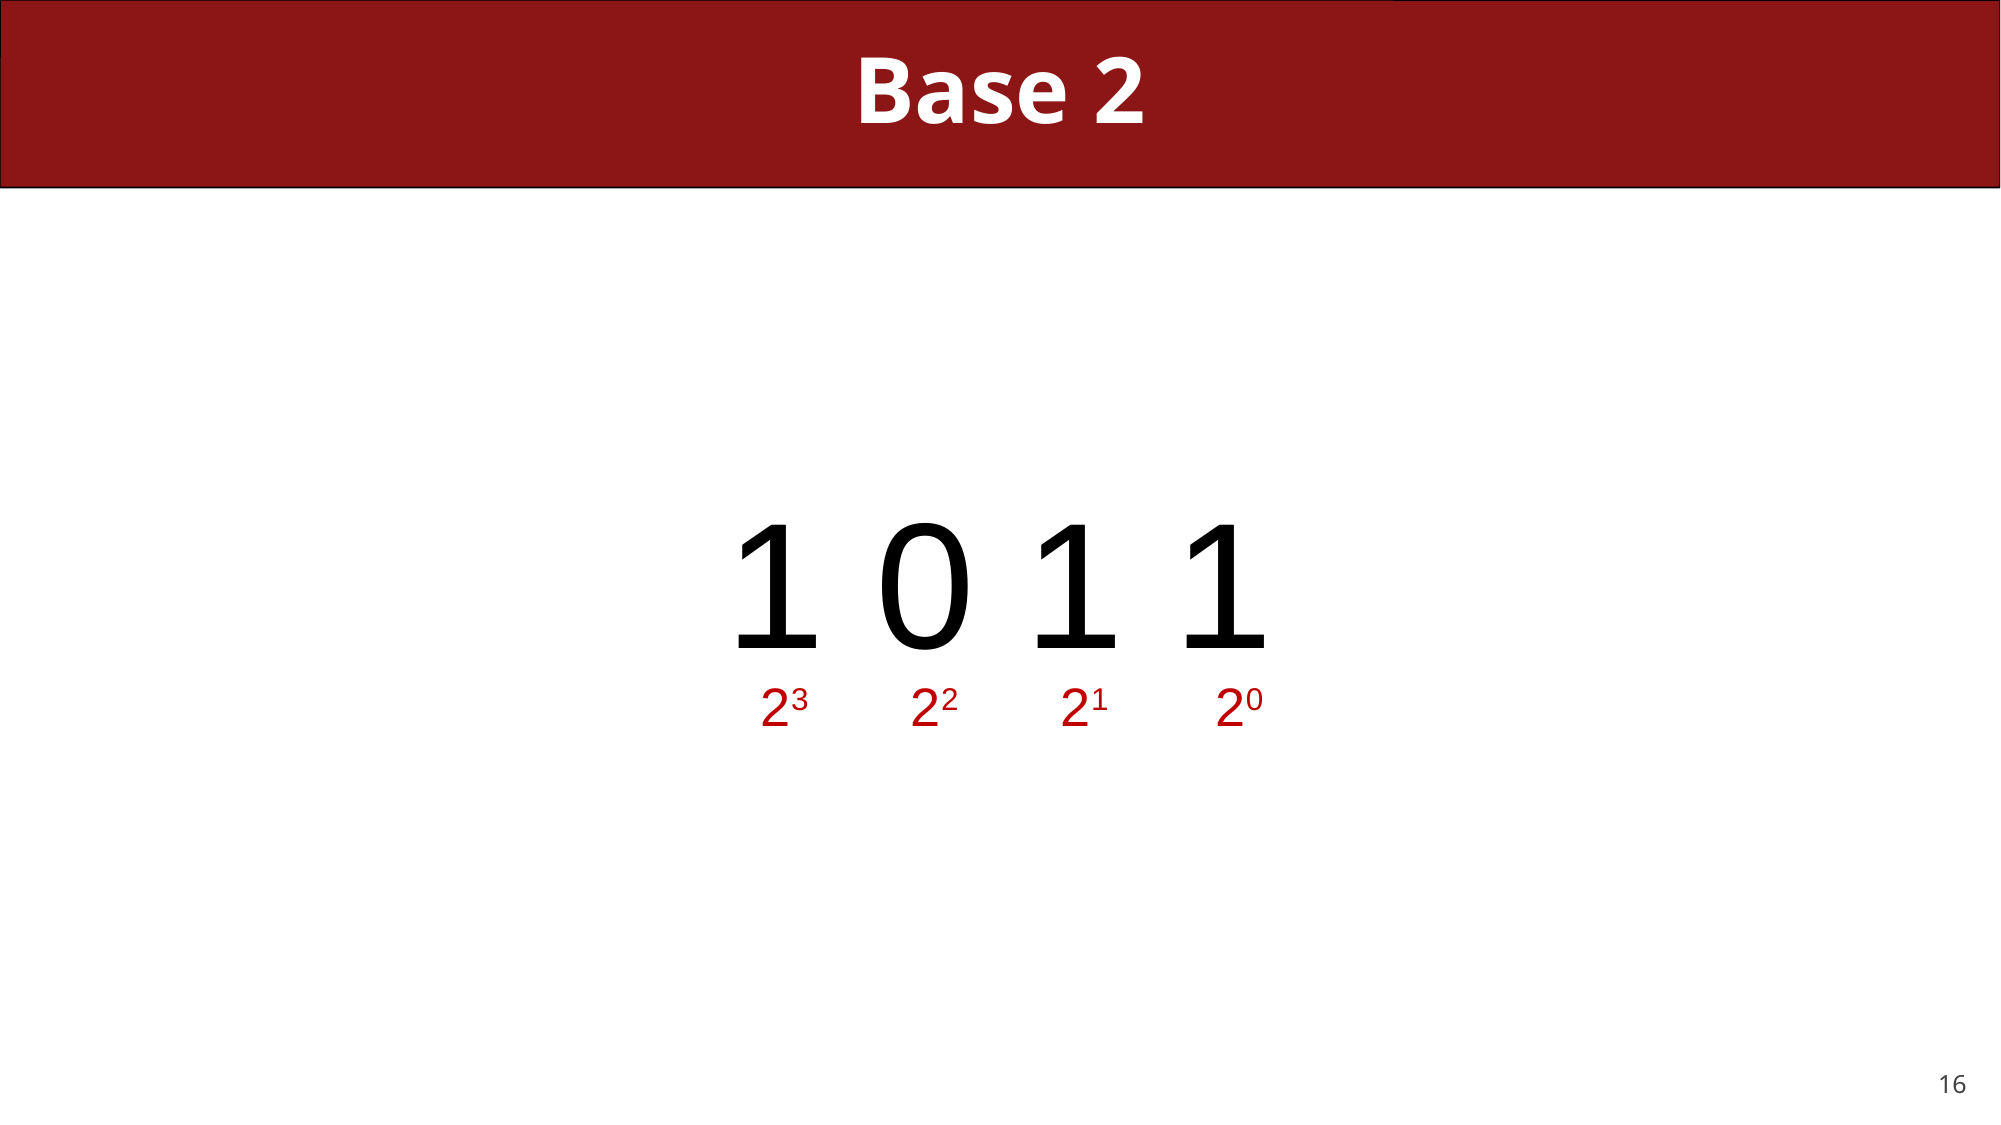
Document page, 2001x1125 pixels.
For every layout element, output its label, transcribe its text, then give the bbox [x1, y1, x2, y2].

text_box 23 [745, 664, 824, 745]
text_box 21 [1045, 664, 1124, 745]
text_box 22 [895, 664, 974, 745]
text_box 20 [1160, 664, 1319, 745]
text_box 1 0 1 1 [618, 462, 1382, 693]
title Base 2 [75, 0, 1925, 188]
